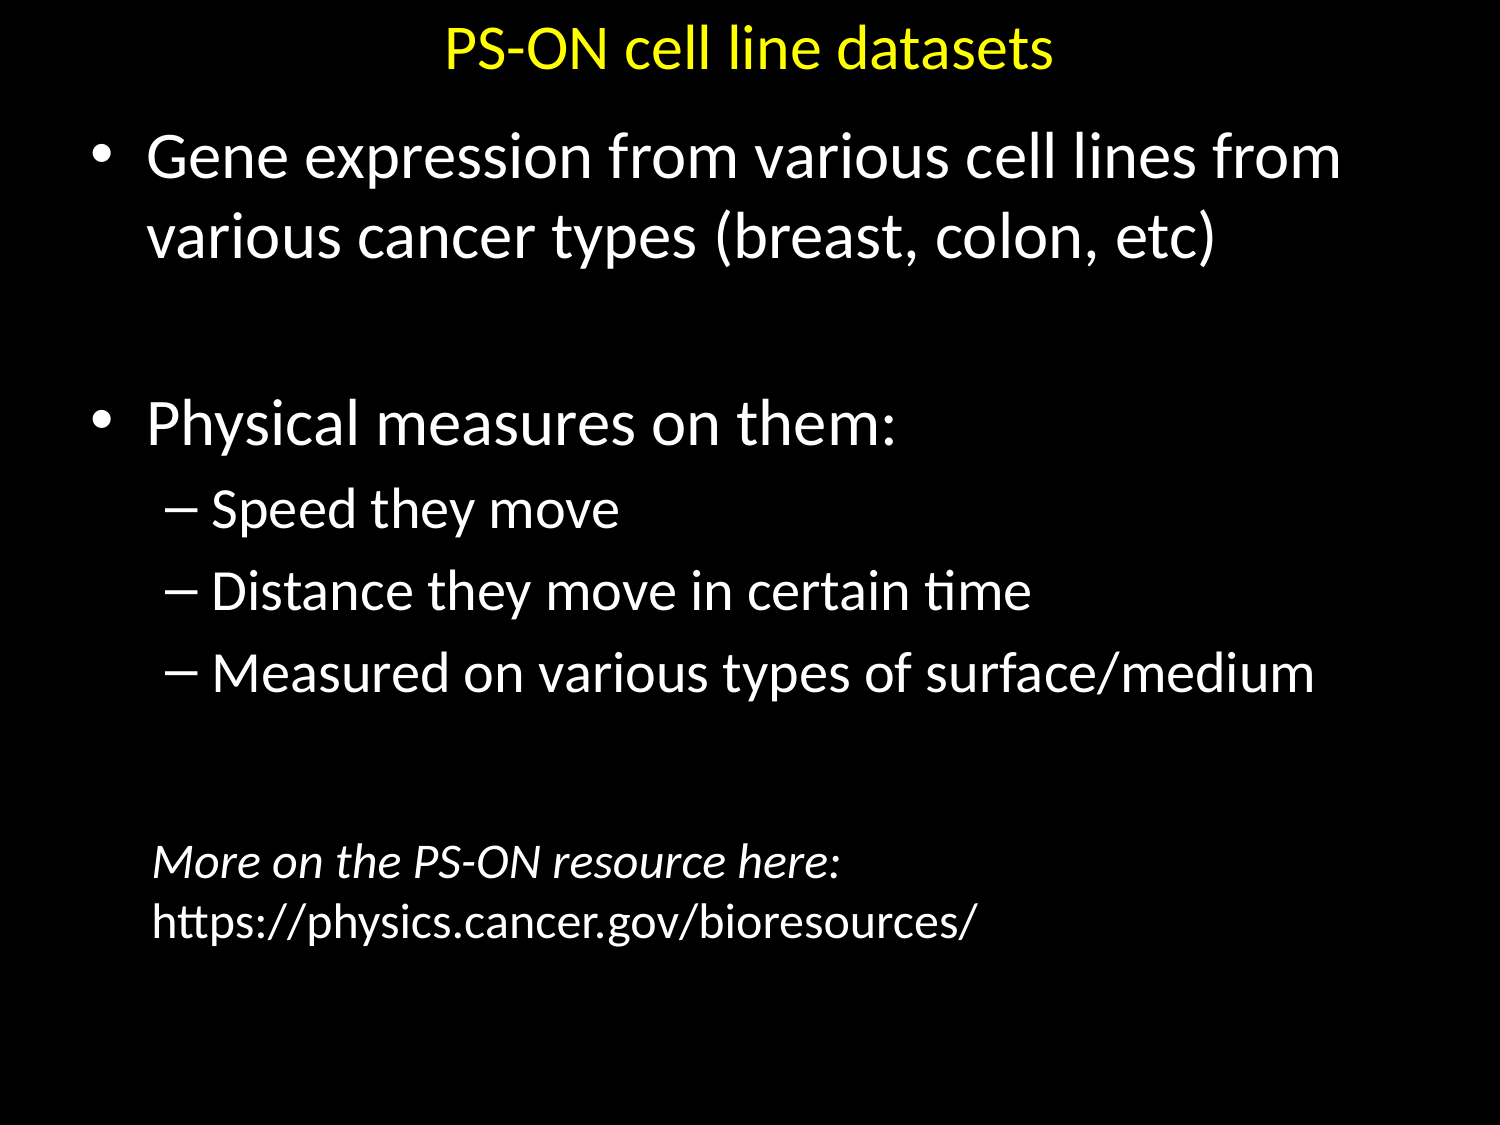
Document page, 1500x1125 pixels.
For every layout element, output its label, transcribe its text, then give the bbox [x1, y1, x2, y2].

text_box More on the PS-ON resource here: https://physics.cancer.gov/bioresources/ [136, 821, 994, 956]
title PS-ON cell line datasets [75, 0, 1425, 91]
list Gene expression from various cell lines from various cancer types (breast, colon, etc) Physical measures on them: Speed they move Distance they move in certain time Measured on various types of surface/medium [75, 104, 1425, 1005]
